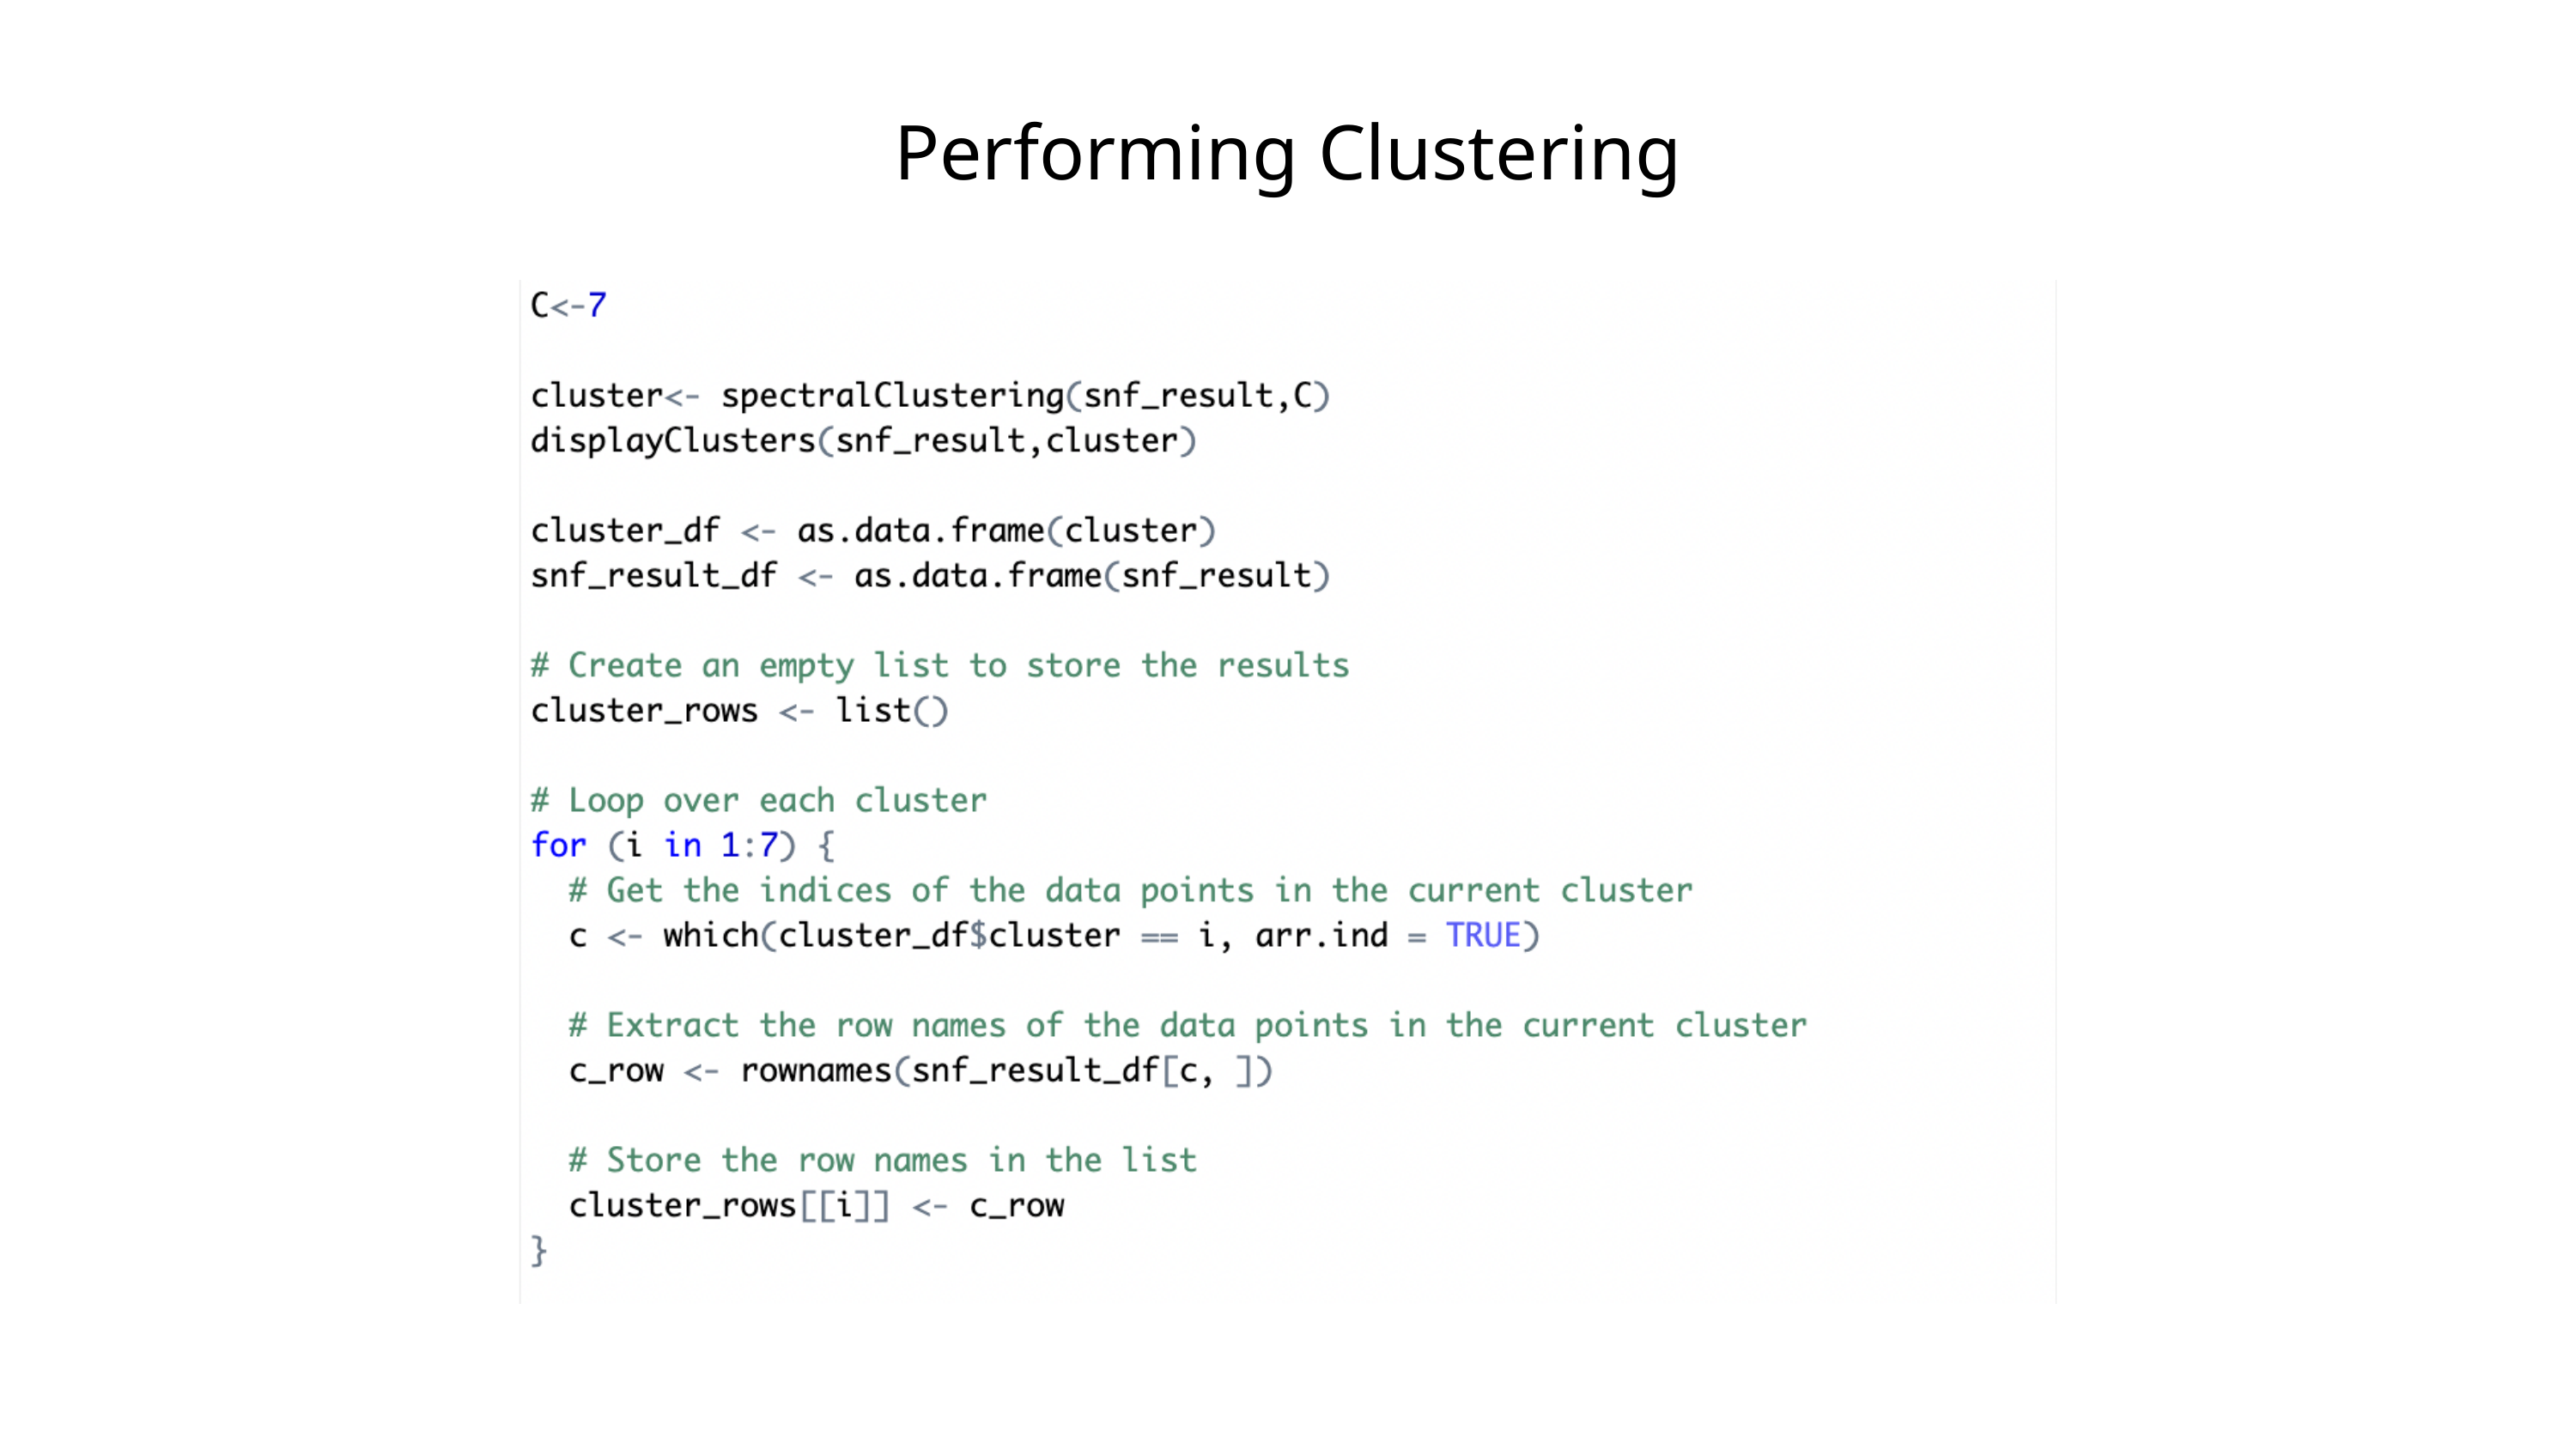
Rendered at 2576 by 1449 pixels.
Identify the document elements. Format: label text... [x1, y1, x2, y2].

text_box [519, 280, 2057, 1304]
text_box Performing Clustering [144, 89, 2432, 195]
